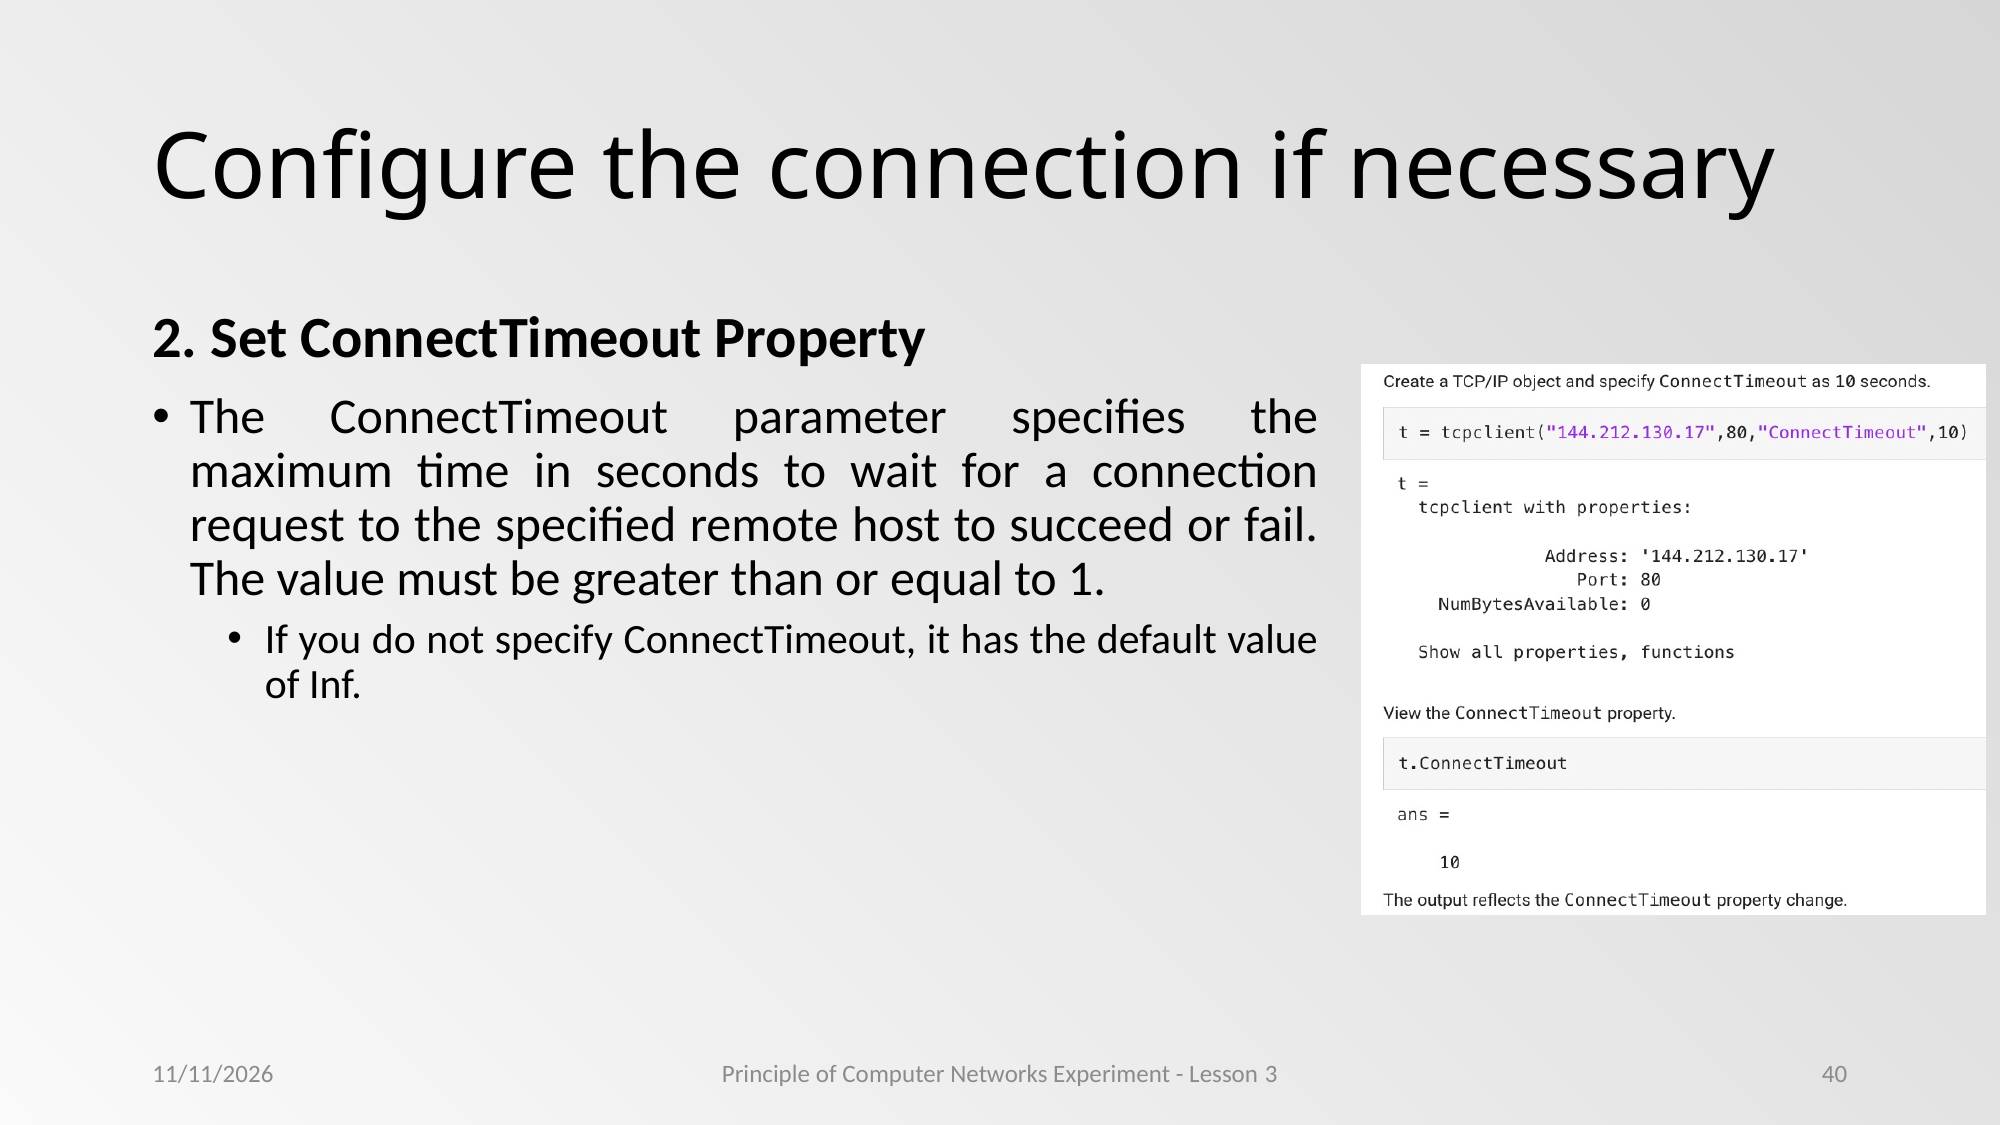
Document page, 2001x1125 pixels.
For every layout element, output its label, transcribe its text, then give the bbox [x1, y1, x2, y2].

slide_number 40 [1412, 1042, 1863, 1103]
title Configure the connection if necessary [137, 59, 1863, 278]
picture [1361, 364, 1986, 915]
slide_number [137, 1042, 588, 1103]
list 2. Set ConnectTimeout Property The ConnectTimeout parameter specifies the maximum time in seconds to wait for a connection request to the specified remote host to succeed or fail. The value must be greater than or equal to 1. If you do not specify ConnectTimeout, it has the default value of Inf. [137, 299, 1334, 1043]
footer Principle of Computer Networks Experiment - Lesson 3 [662, 1042, 1338, 1103]
